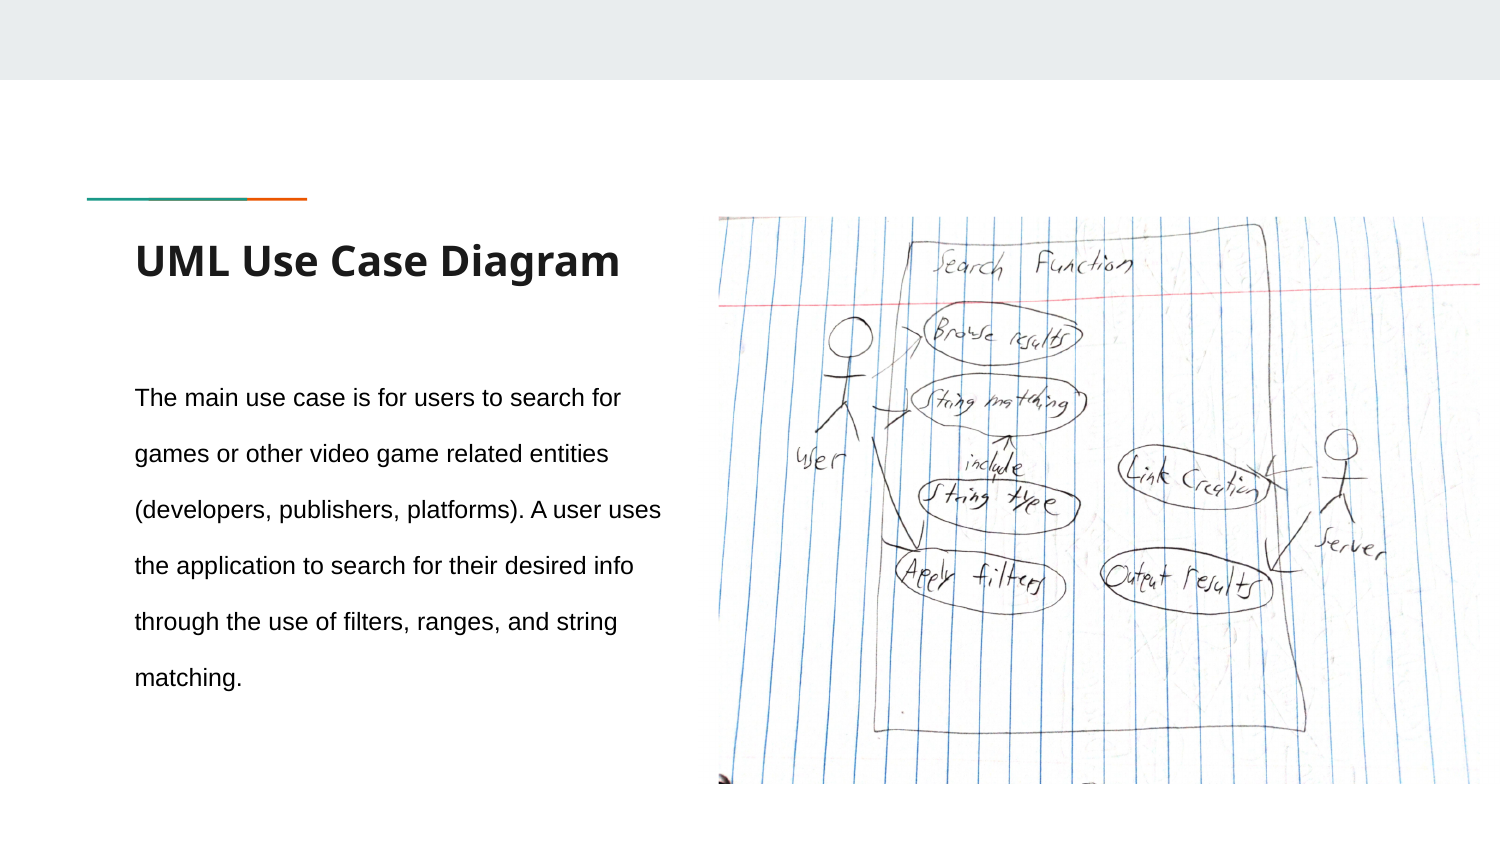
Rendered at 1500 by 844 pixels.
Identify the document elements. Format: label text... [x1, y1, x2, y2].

picture [700, 98, 1500, 844]
list The main use case is for users to search for games or other video game related entities (developers, publishers, platforms). A user uses the application to search for their desired info through the use of filters, ranges, and string matching. [119, 341, 693, 712]
title UML Use Case Diagram [119, 216, 810, 305]
